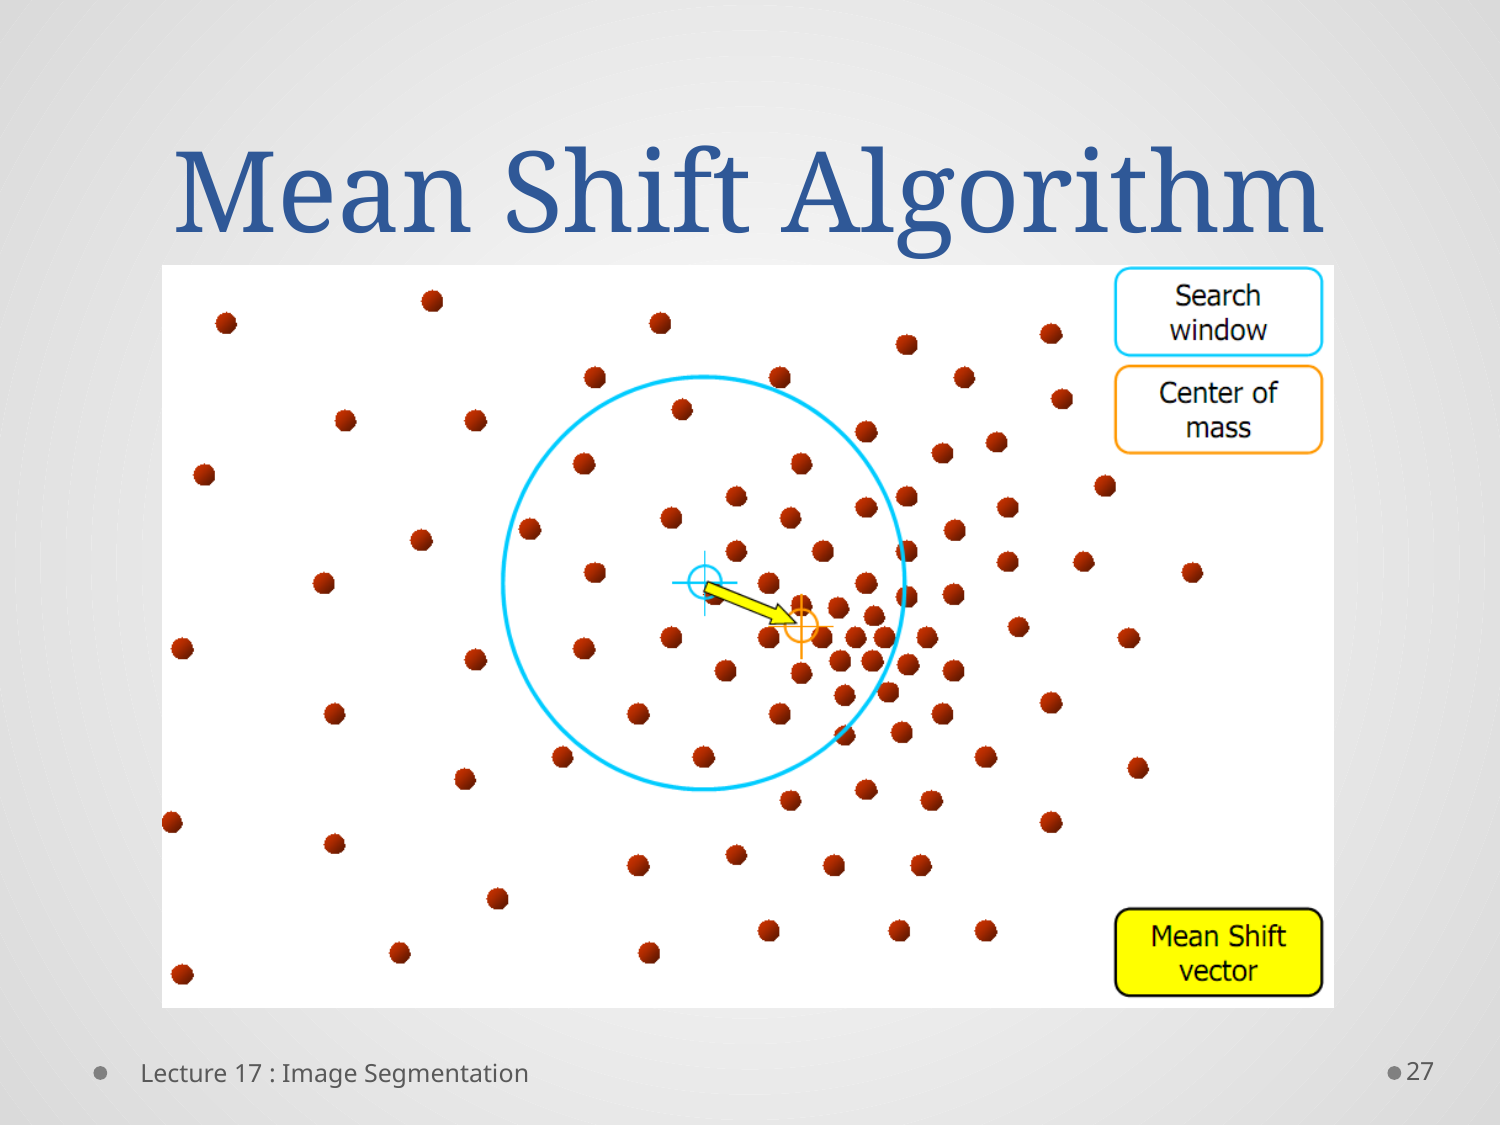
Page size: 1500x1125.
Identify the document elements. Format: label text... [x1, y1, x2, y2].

slide_number 27 [1401, 1042, 1494, 1103]
title Mean Shift Algorithm [75, 0, 1425, 263]
picture [162, 264, 1335, 1008]
